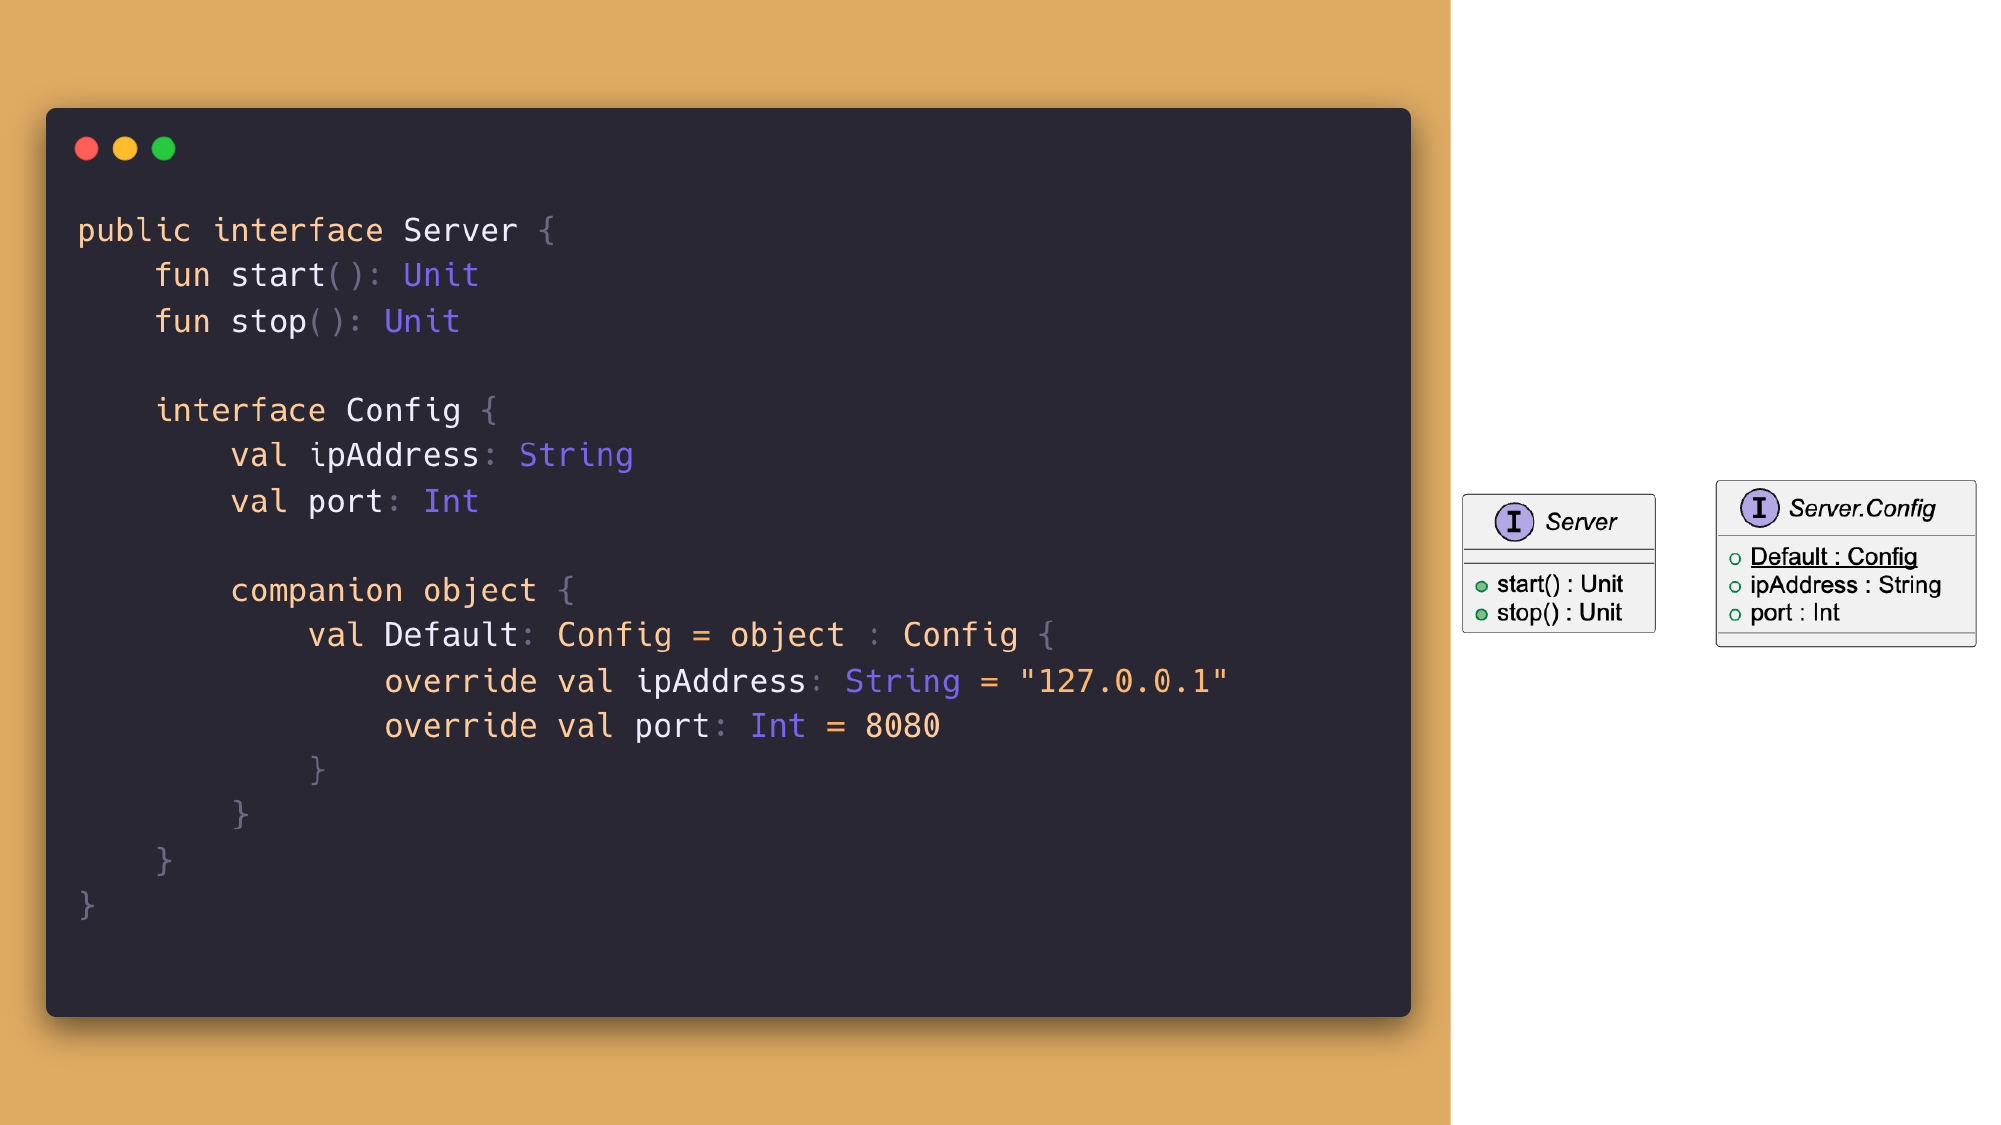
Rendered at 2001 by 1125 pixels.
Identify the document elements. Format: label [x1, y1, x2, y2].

picture [0, 0, 1988, 1125]
text_box [1470, 0, 2000, 1125]
